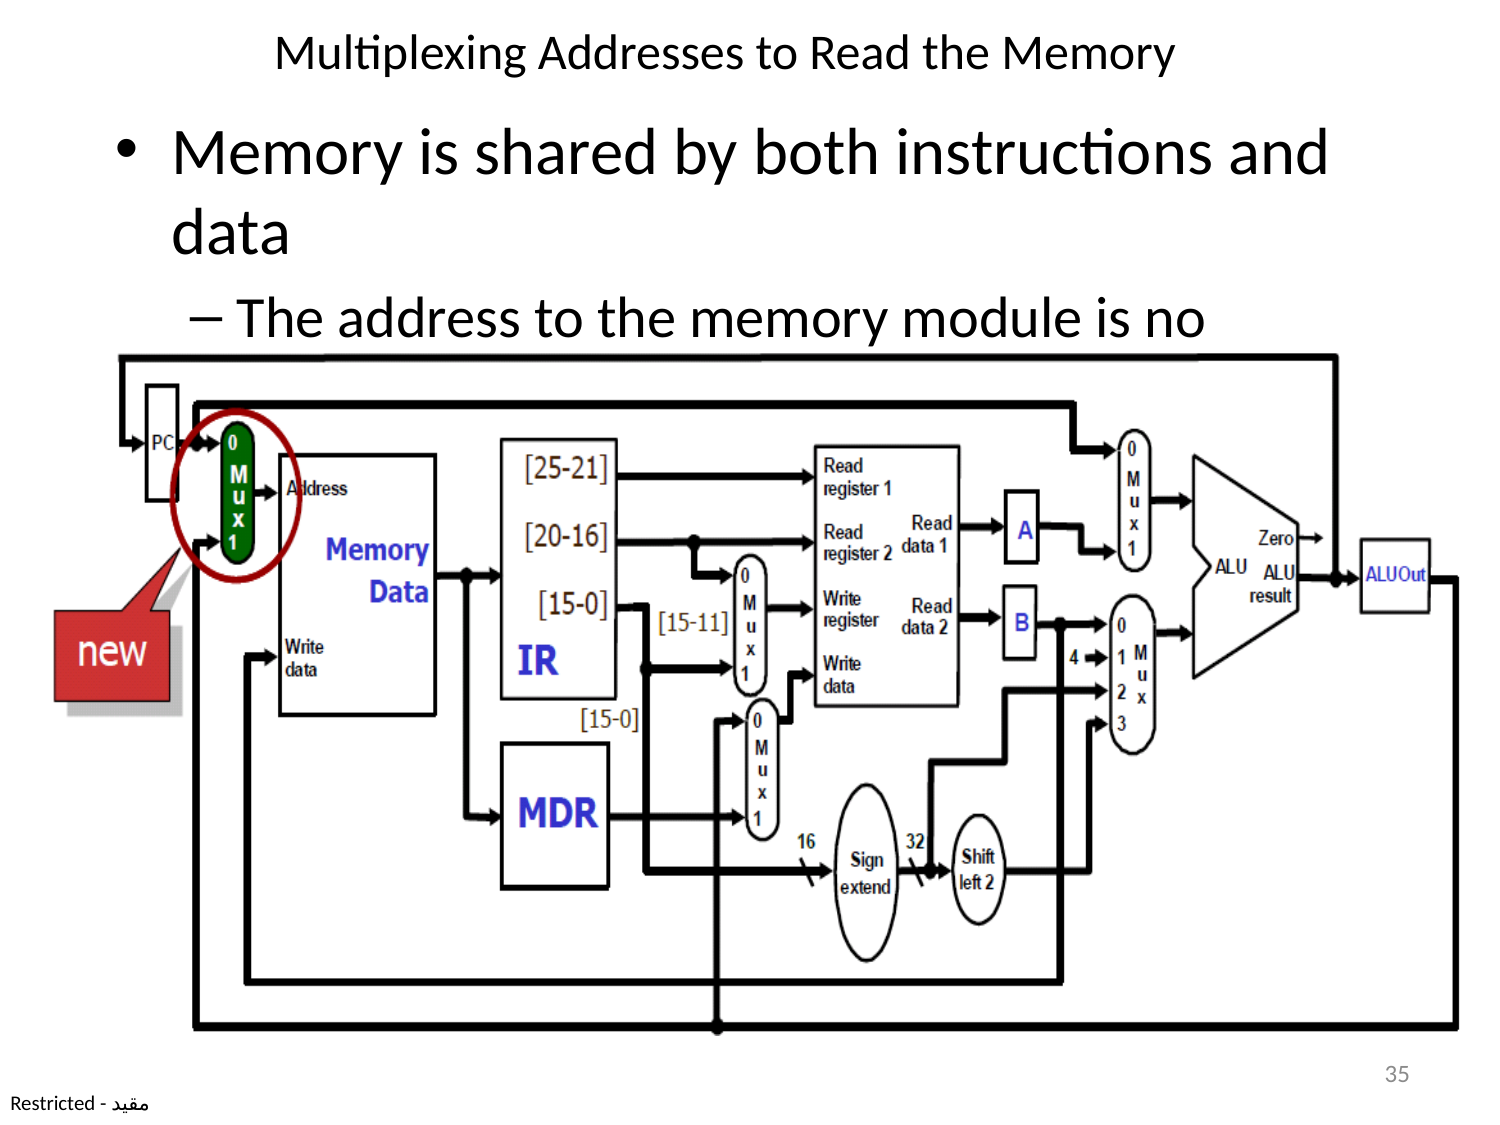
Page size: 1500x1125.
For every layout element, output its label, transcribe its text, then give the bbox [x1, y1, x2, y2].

list Memory is shared by both instructions and data The address to the memory module is no longer just PC It can be either instruction address (PC) or data address  a multiplexor is needed to choose the source [99, 99, 1375, 348]
slide_number 35 [1074, 1044, 1425, 1103]
picture [49, 349, 1463, 1037]
title Multiplexing Addresses to Read the Memory [87, 0, 1363, 100]
